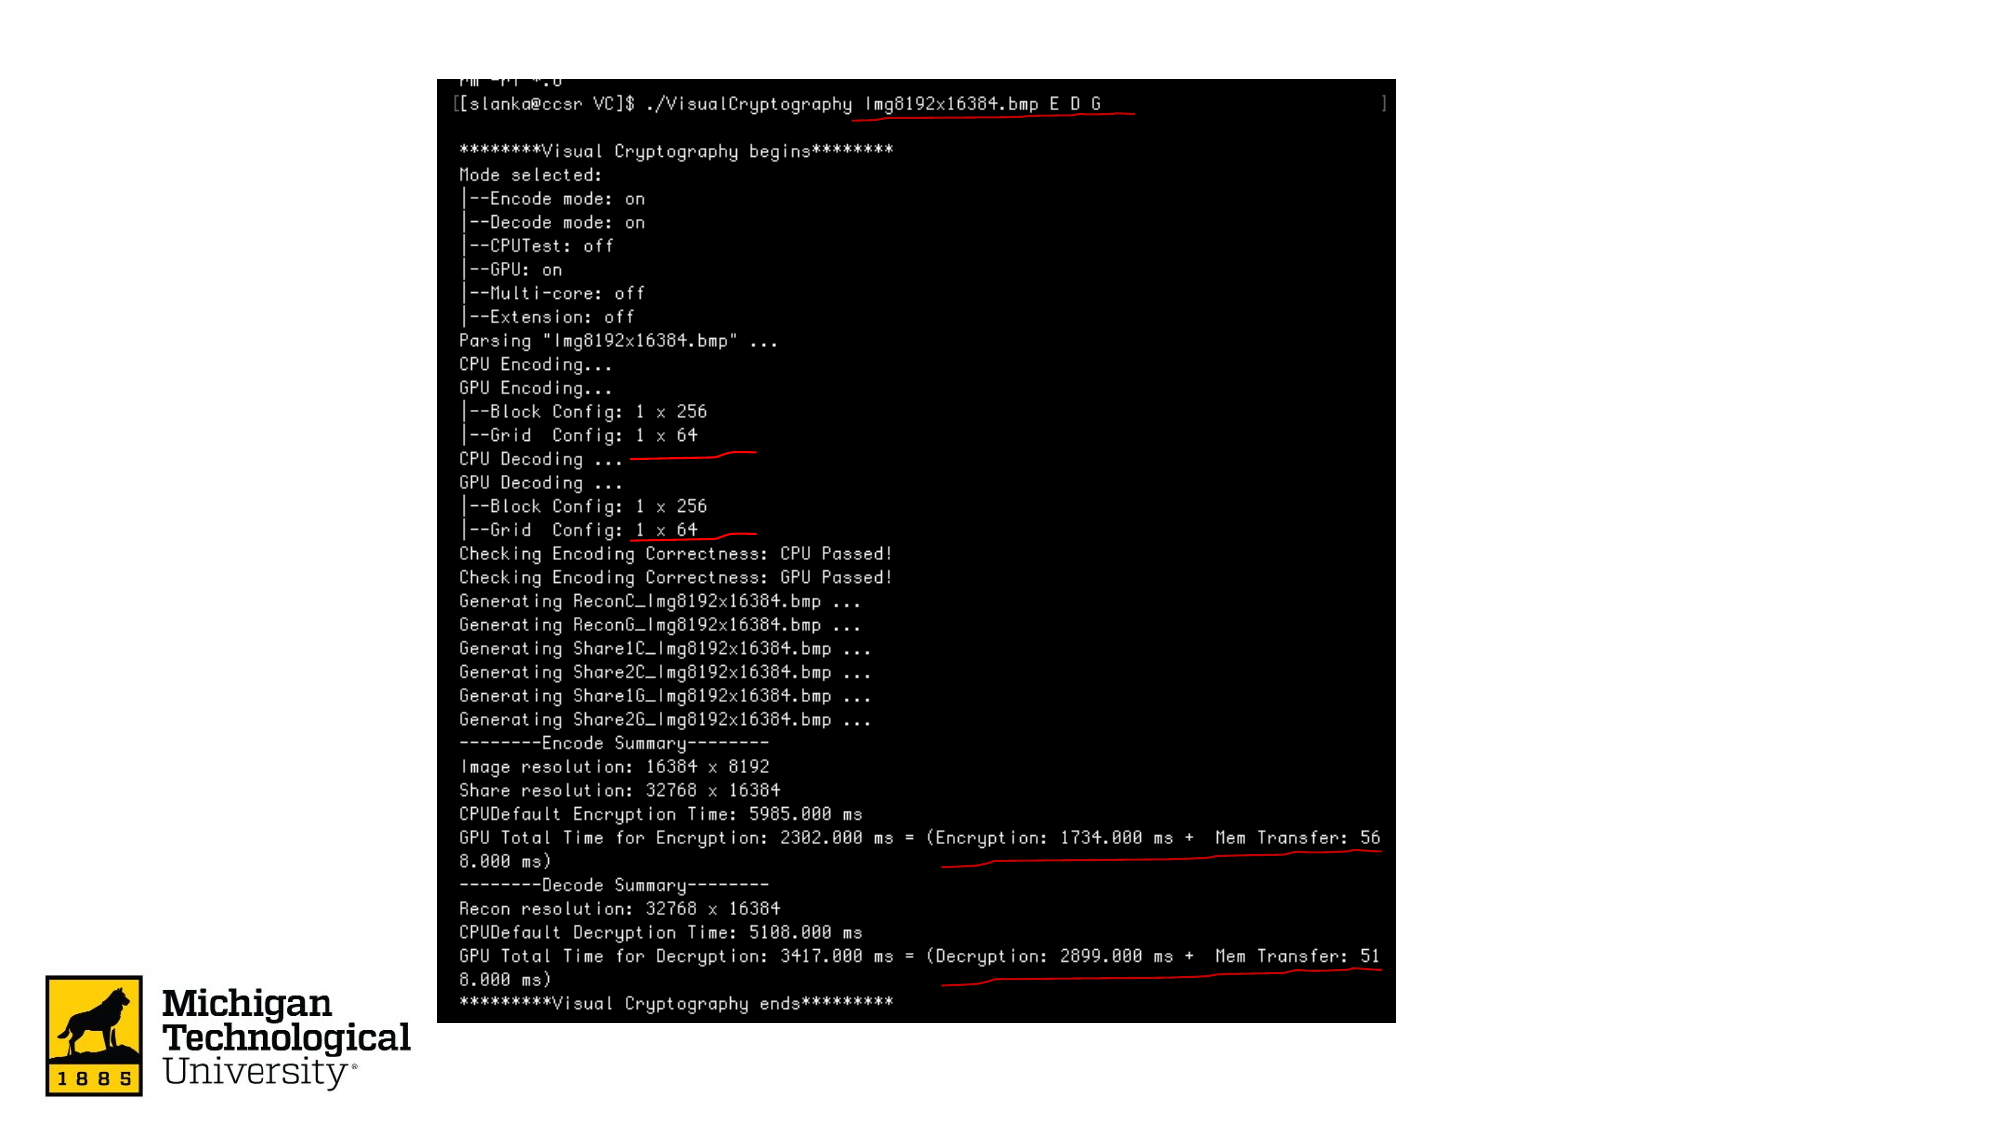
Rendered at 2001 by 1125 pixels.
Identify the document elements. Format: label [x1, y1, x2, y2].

picture [0, 79, 1396, 1125]
